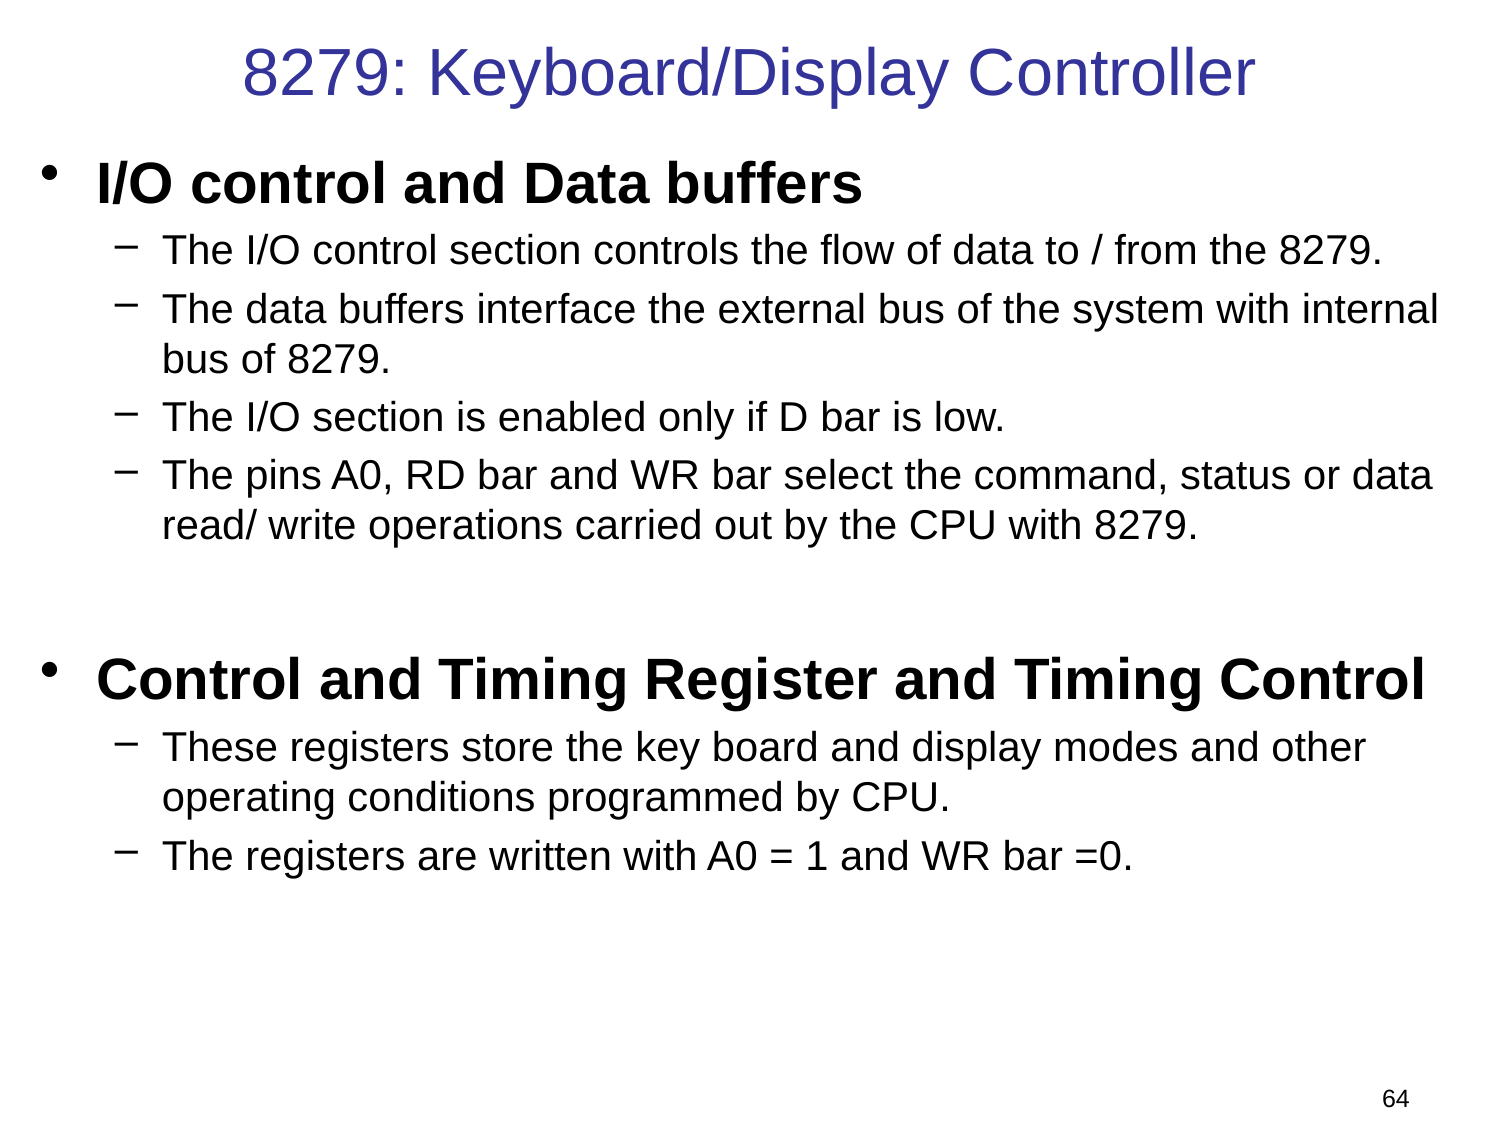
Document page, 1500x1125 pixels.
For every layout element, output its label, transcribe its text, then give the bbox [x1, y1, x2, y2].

list I/O control and Data buffers The I/O control section controls the flow of data to / from the 8279. The data buffers interface the external bus of the system with internal bus of 8279. The I/O section is enabled only if D bar is low. The pins A0, RD bar and WR bar select the command, status or data read/ write operations carried out by the CPU with 8279. Control and Timing Register and Timing Control These registers store the key board and display modes and other operating conditions programmed by CPU. The registers are written with A0 = 1 and WR bar =0. [24, 137, 1476, 1088]
title 8279: Keyboard/Display Controller [24, 12, 1476, 126]
slide_number 64 [1074, 1088, 1426, 1103]
